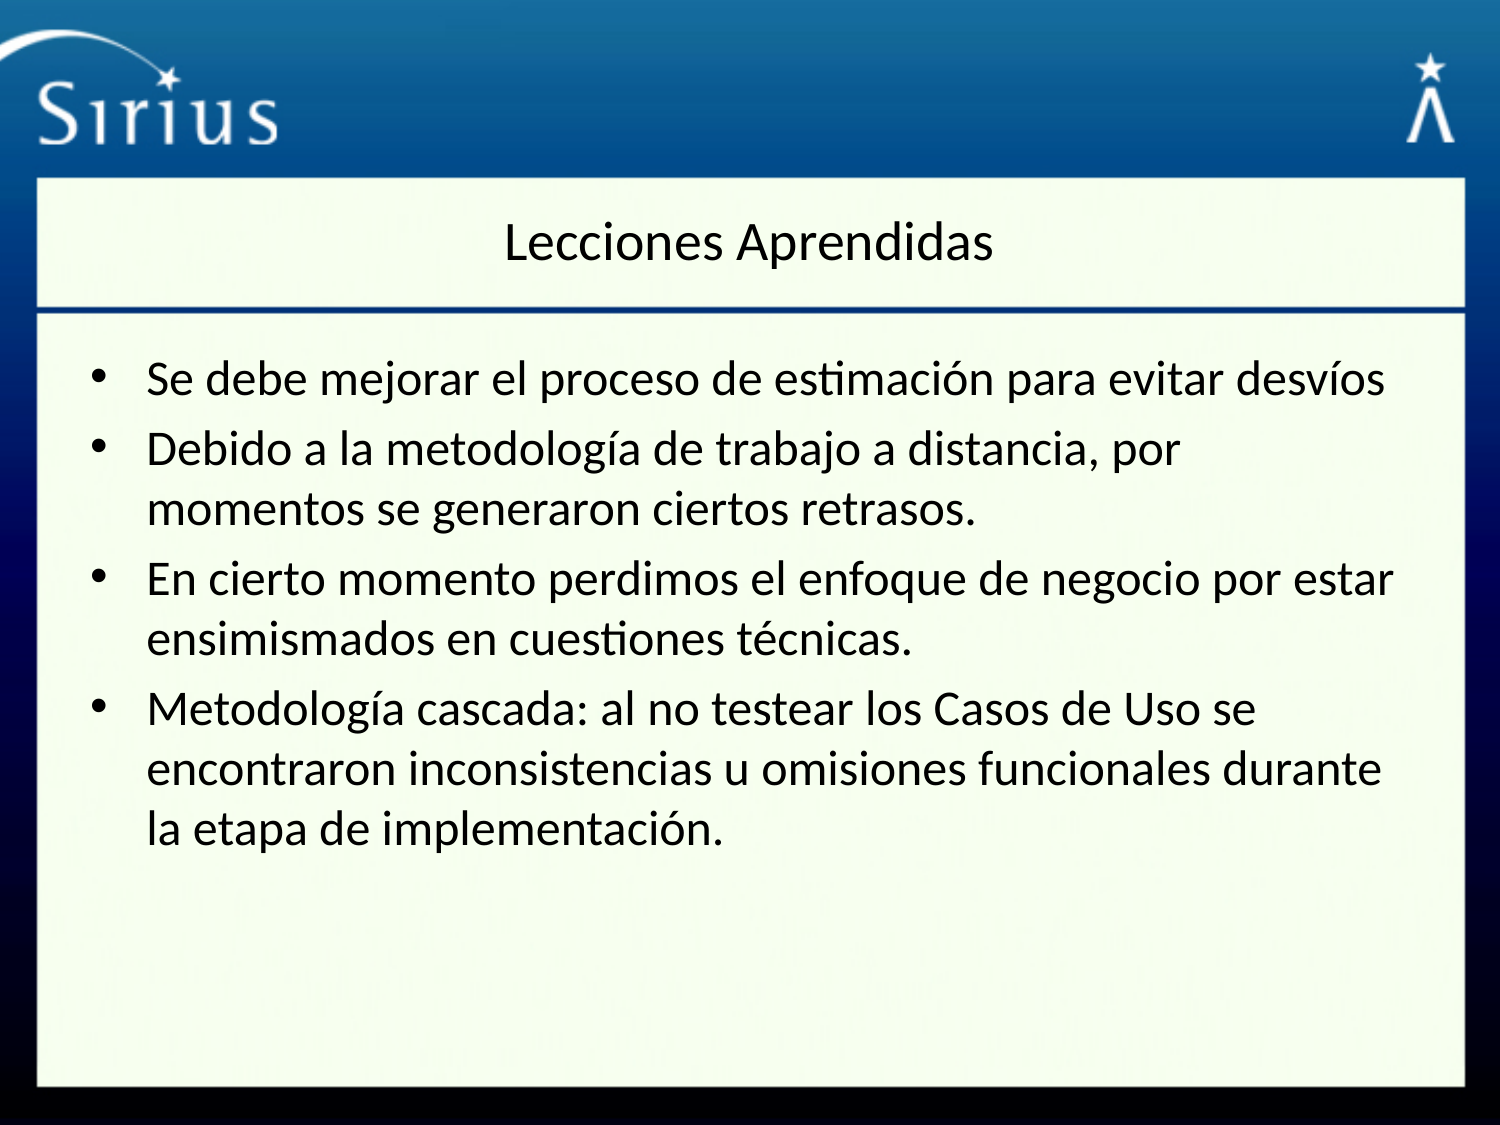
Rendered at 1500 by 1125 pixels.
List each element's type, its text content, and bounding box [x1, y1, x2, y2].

title Lecciones Aprendidas [75, 196, 1425, 279]
picture [0, 0, 1500, 1125]
list Se debe mejorar el proceso de estimación para evitar desvíos Debido a la metodología de trabajo a distancia, por momentos se generaron ciertos retrasos. En cierto momento perdimos el enfoque de negocio por estar ensimismados en cuestiones técnicas. Metodología cascada: al no testear los Casos de Uso se encontraron inconsistencias u omisiones funcionales durante la etapa de implementación. [75, 338, 1425, 1059]
